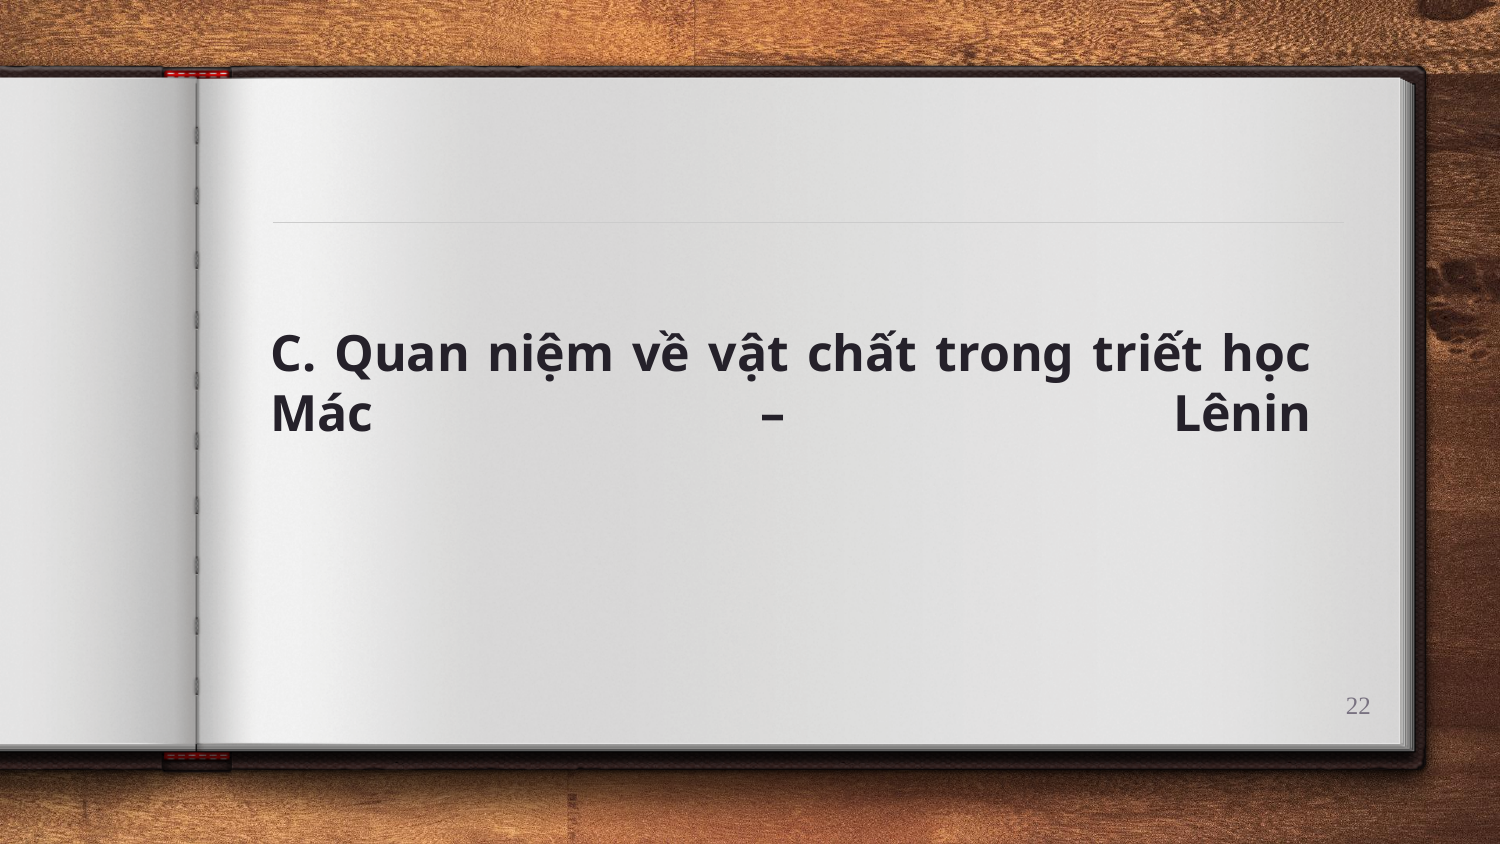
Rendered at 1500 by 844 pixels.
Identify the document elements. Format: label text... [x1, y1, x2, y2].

title C. Quan niệm về vật chất trong triết học Mác – Lênin [255, 280, 1327, 517]
picture [0, 0, 1500, 844]
slide_number 22 [1295, 672, 1386, 737]
